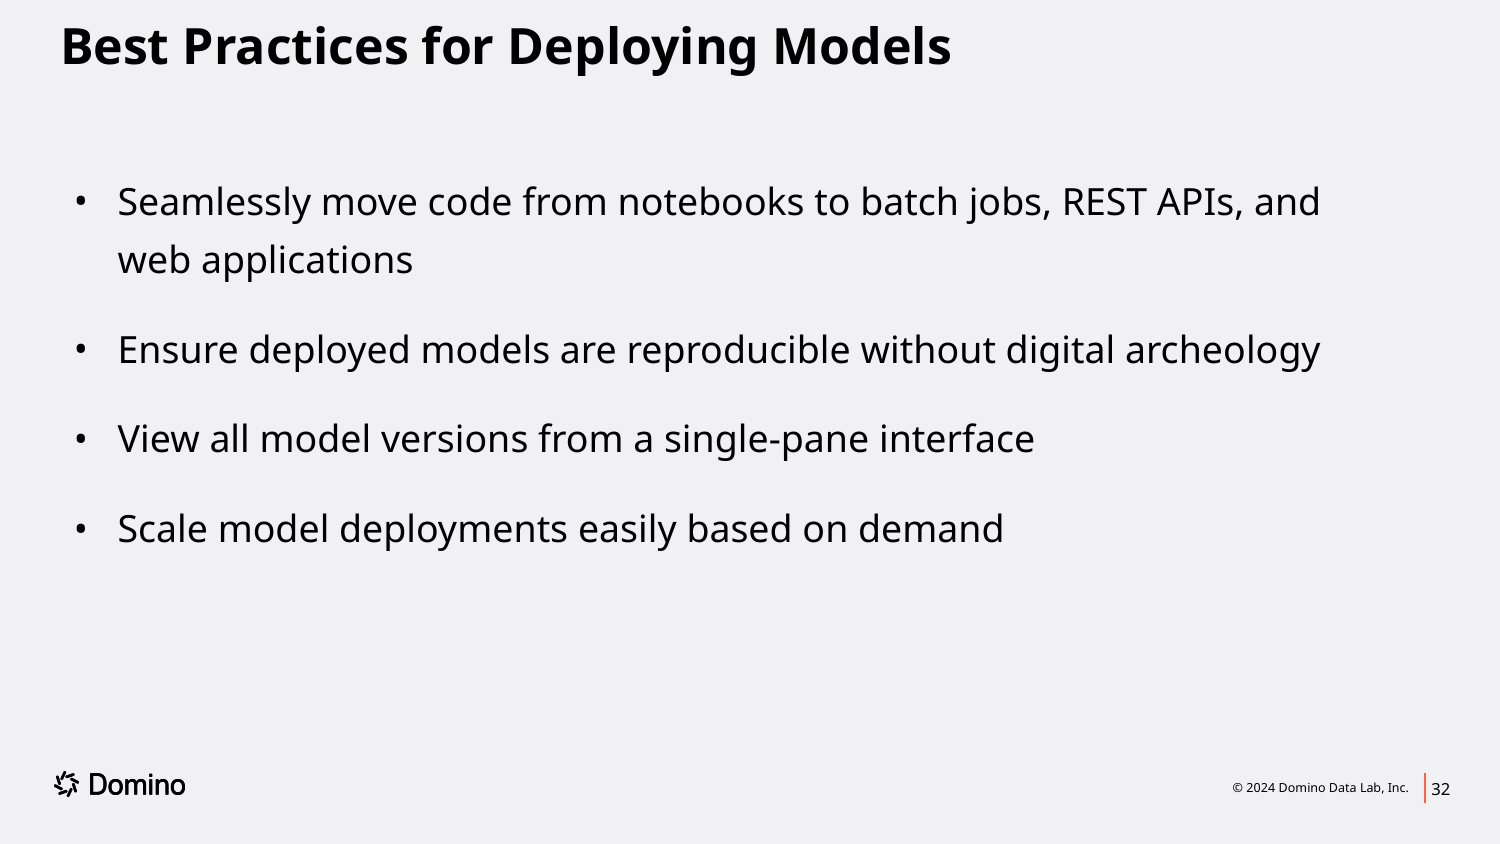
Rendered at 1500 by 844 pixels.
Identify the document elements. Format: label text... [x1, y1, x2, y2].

picture [54, 771, 185, 797]
list Seamlessly move code from notebooks to batch jobs, REST APIs, and web applications Ensure deployed models are reproducible without digital archeology View all model versions from a single-pane interface Scale model deployments easily based on demand [61, 158, 1385, 785]
title Best Practices for Deploying Models [48, 15, 1426, 110]
